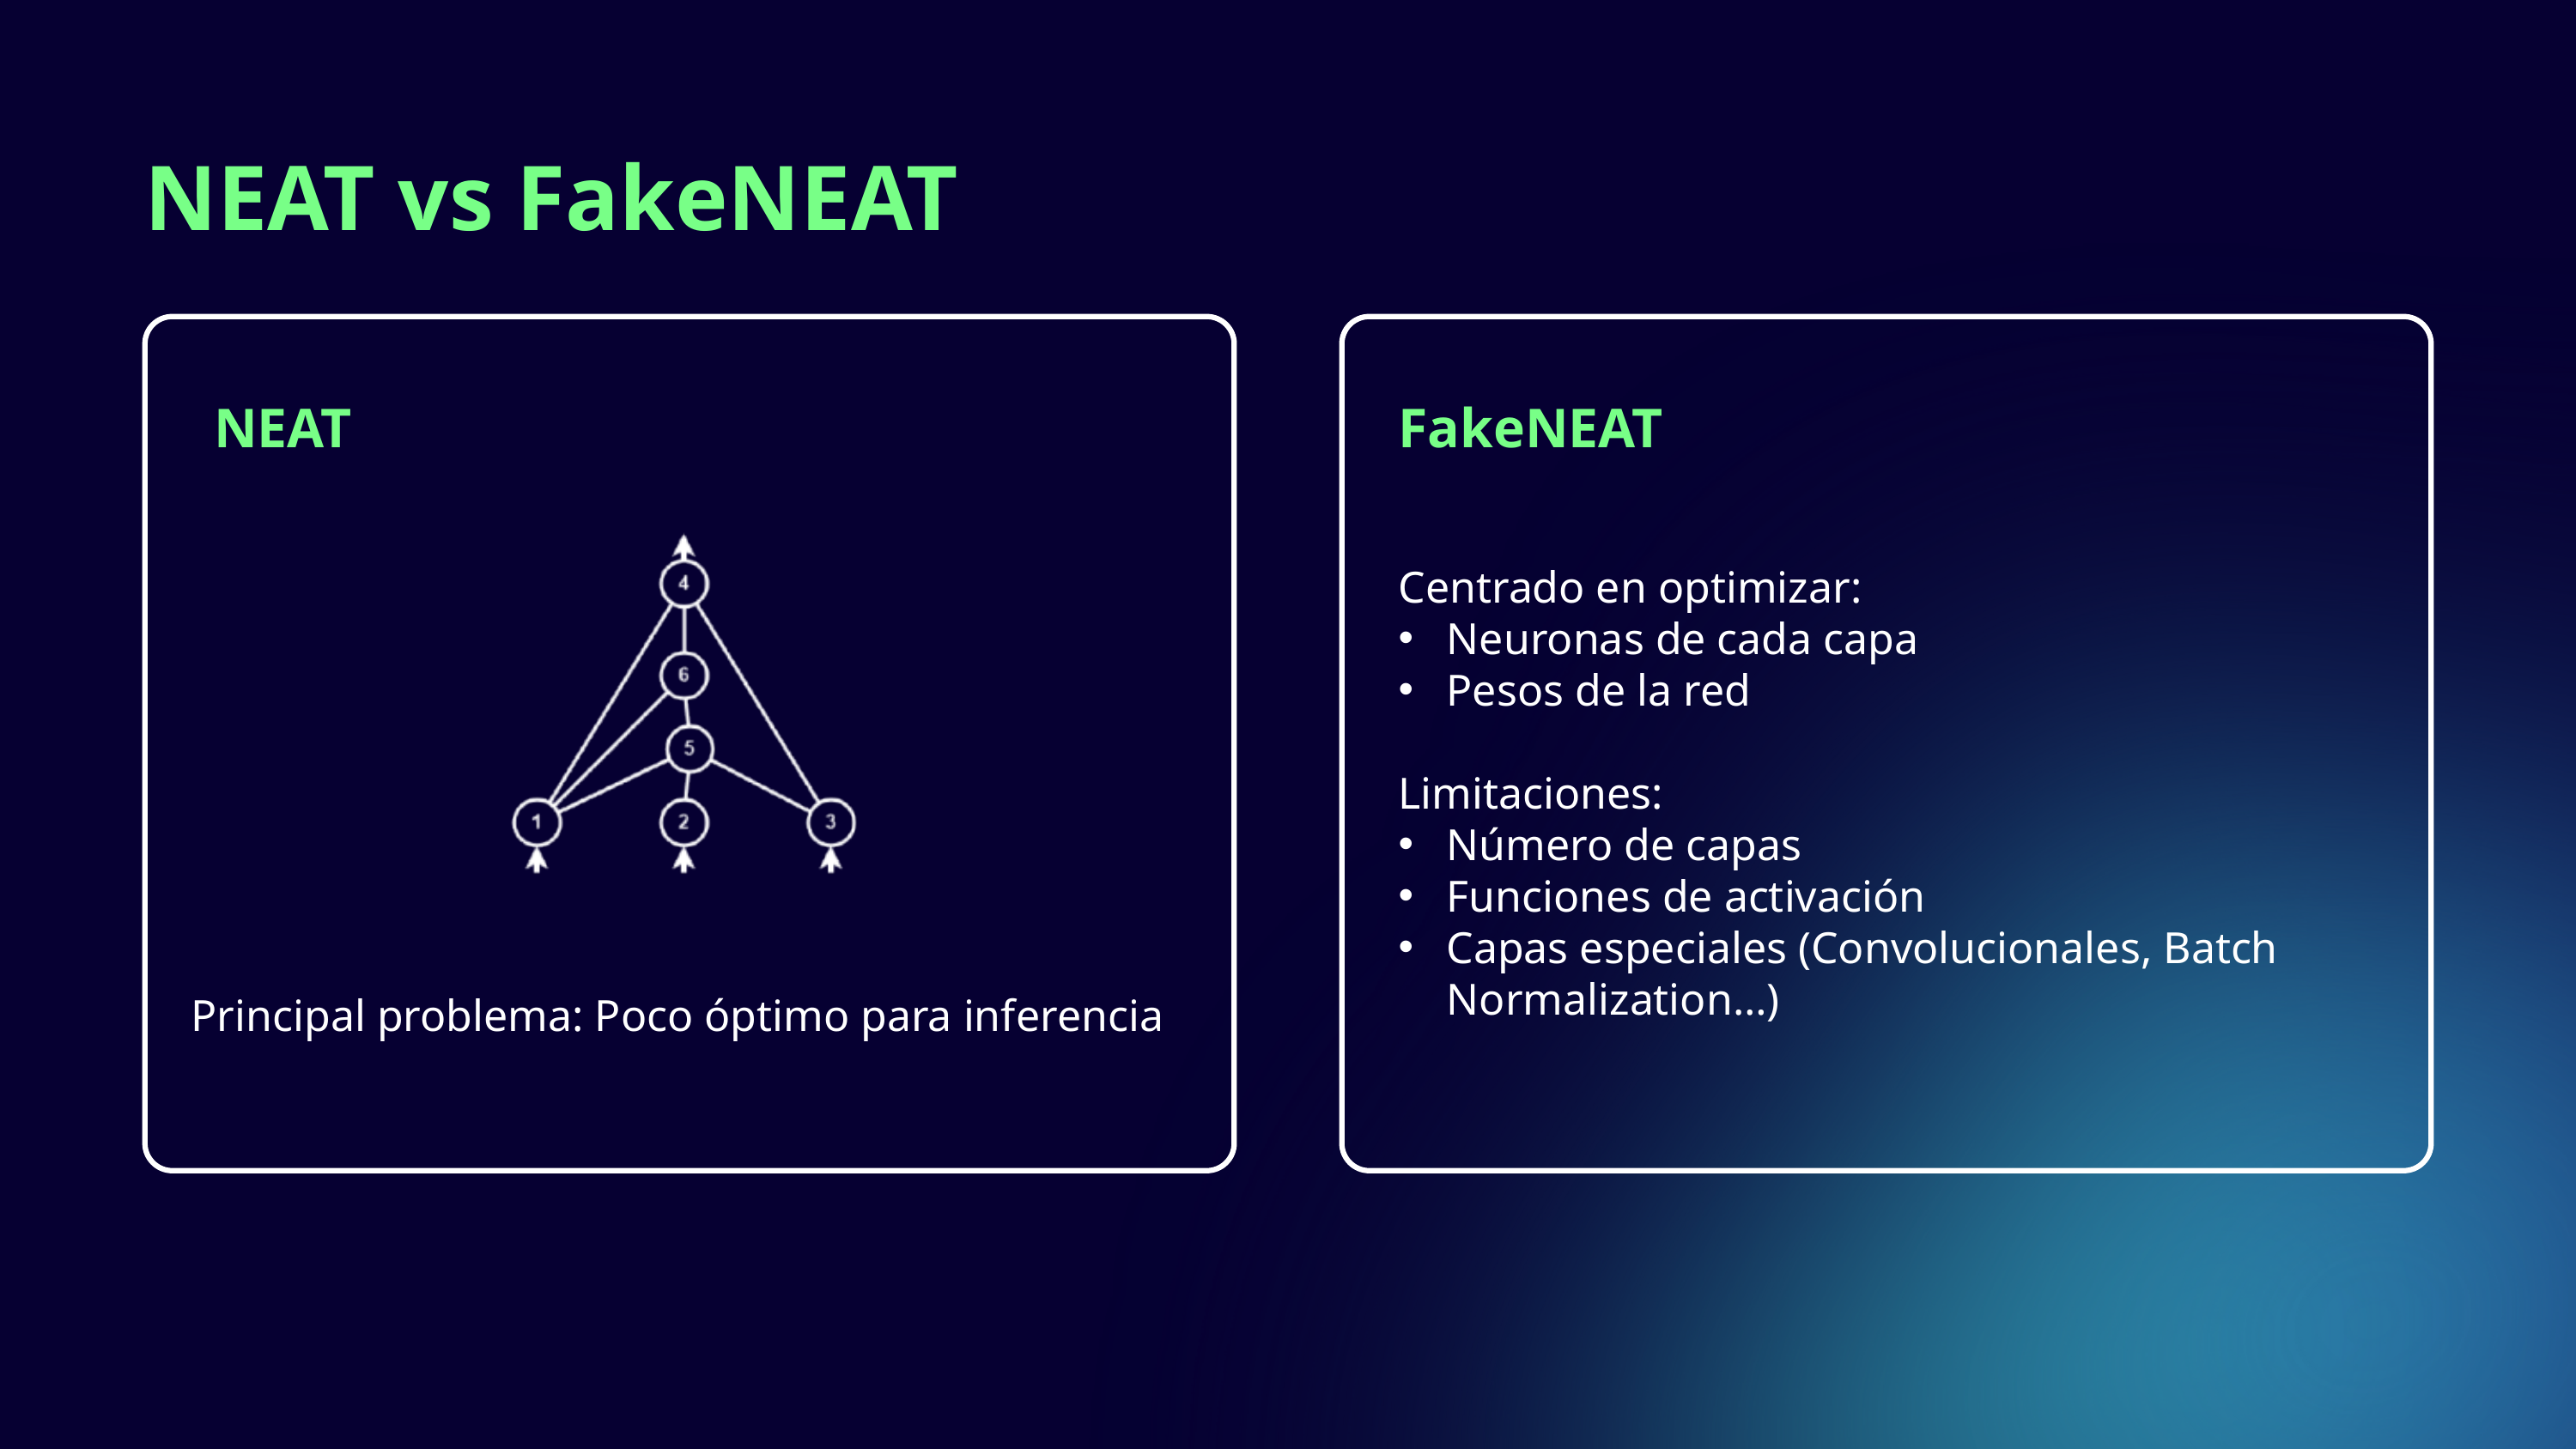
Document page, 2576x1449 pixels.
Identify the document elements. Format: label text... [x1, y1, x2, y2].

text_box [144, 316, 1235, 1171]
text_box [1085, 243, 2576, 1449]
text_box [1341, 316, 2432, 1171]
picture [483, 519, 896, 883]
text_box NEAT vs FakeNEAT [144, 140, 1235, 248]
